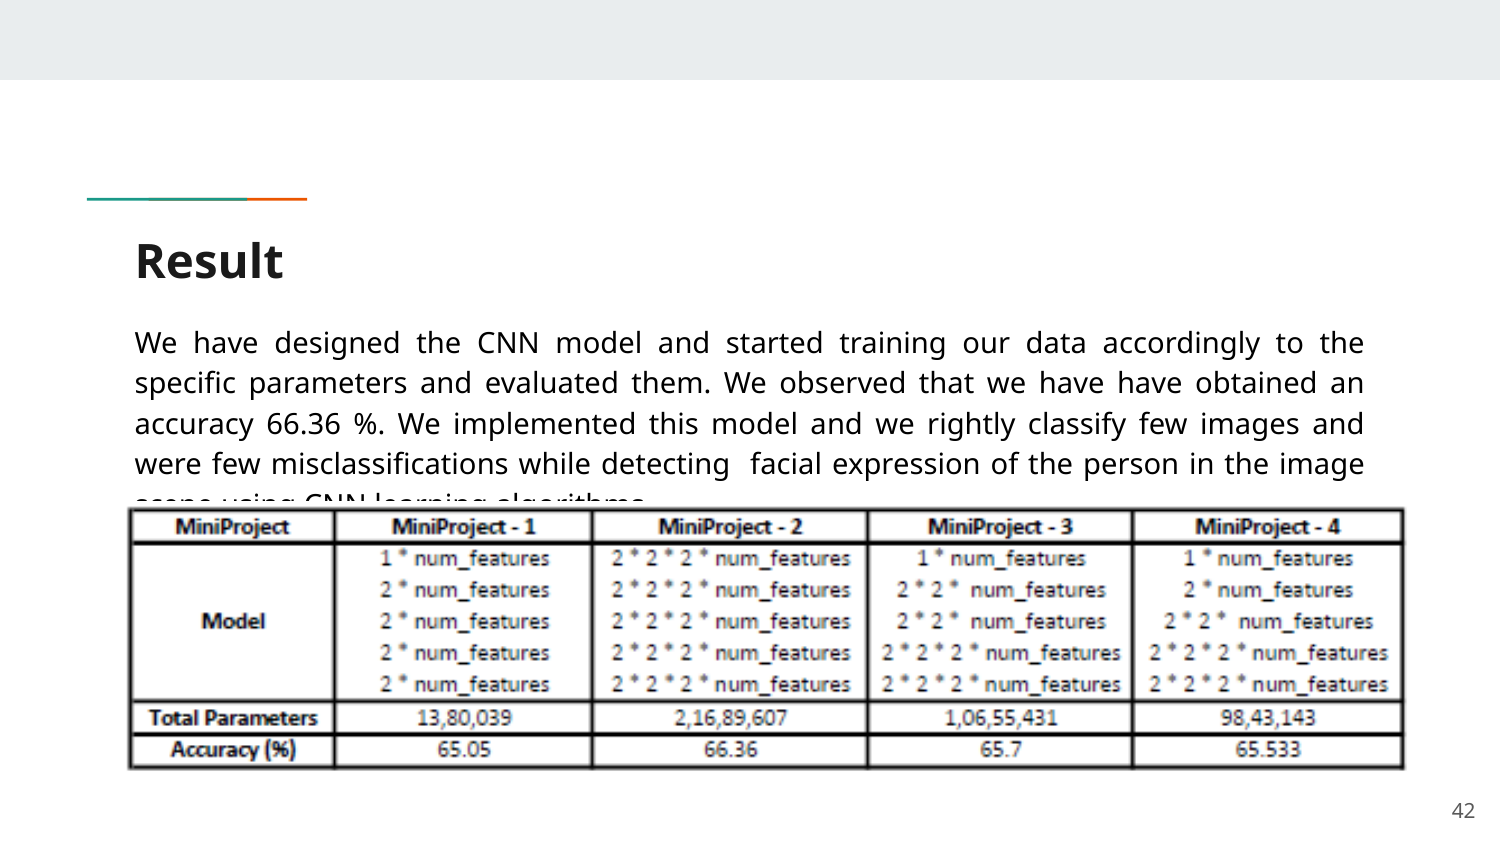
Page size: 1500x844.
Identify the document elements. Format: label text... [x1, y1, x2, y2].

slide_number ‹#› [1400, 779, 1491, 844]
list We have designed the CNN model and started training our data accordingly to the specific parameters and evaluated them. We observed that we have have obtained an accuracy 66.36 %. We implemented this model and we rightly classify few images and were few misclassifications while detecting facial expression of the person in the image scene using CNN learning algorithms. [119, 305, 1381, 501]
title Result [119, 216, 1381, 305]
picture [119, 501, 1416, 780]
